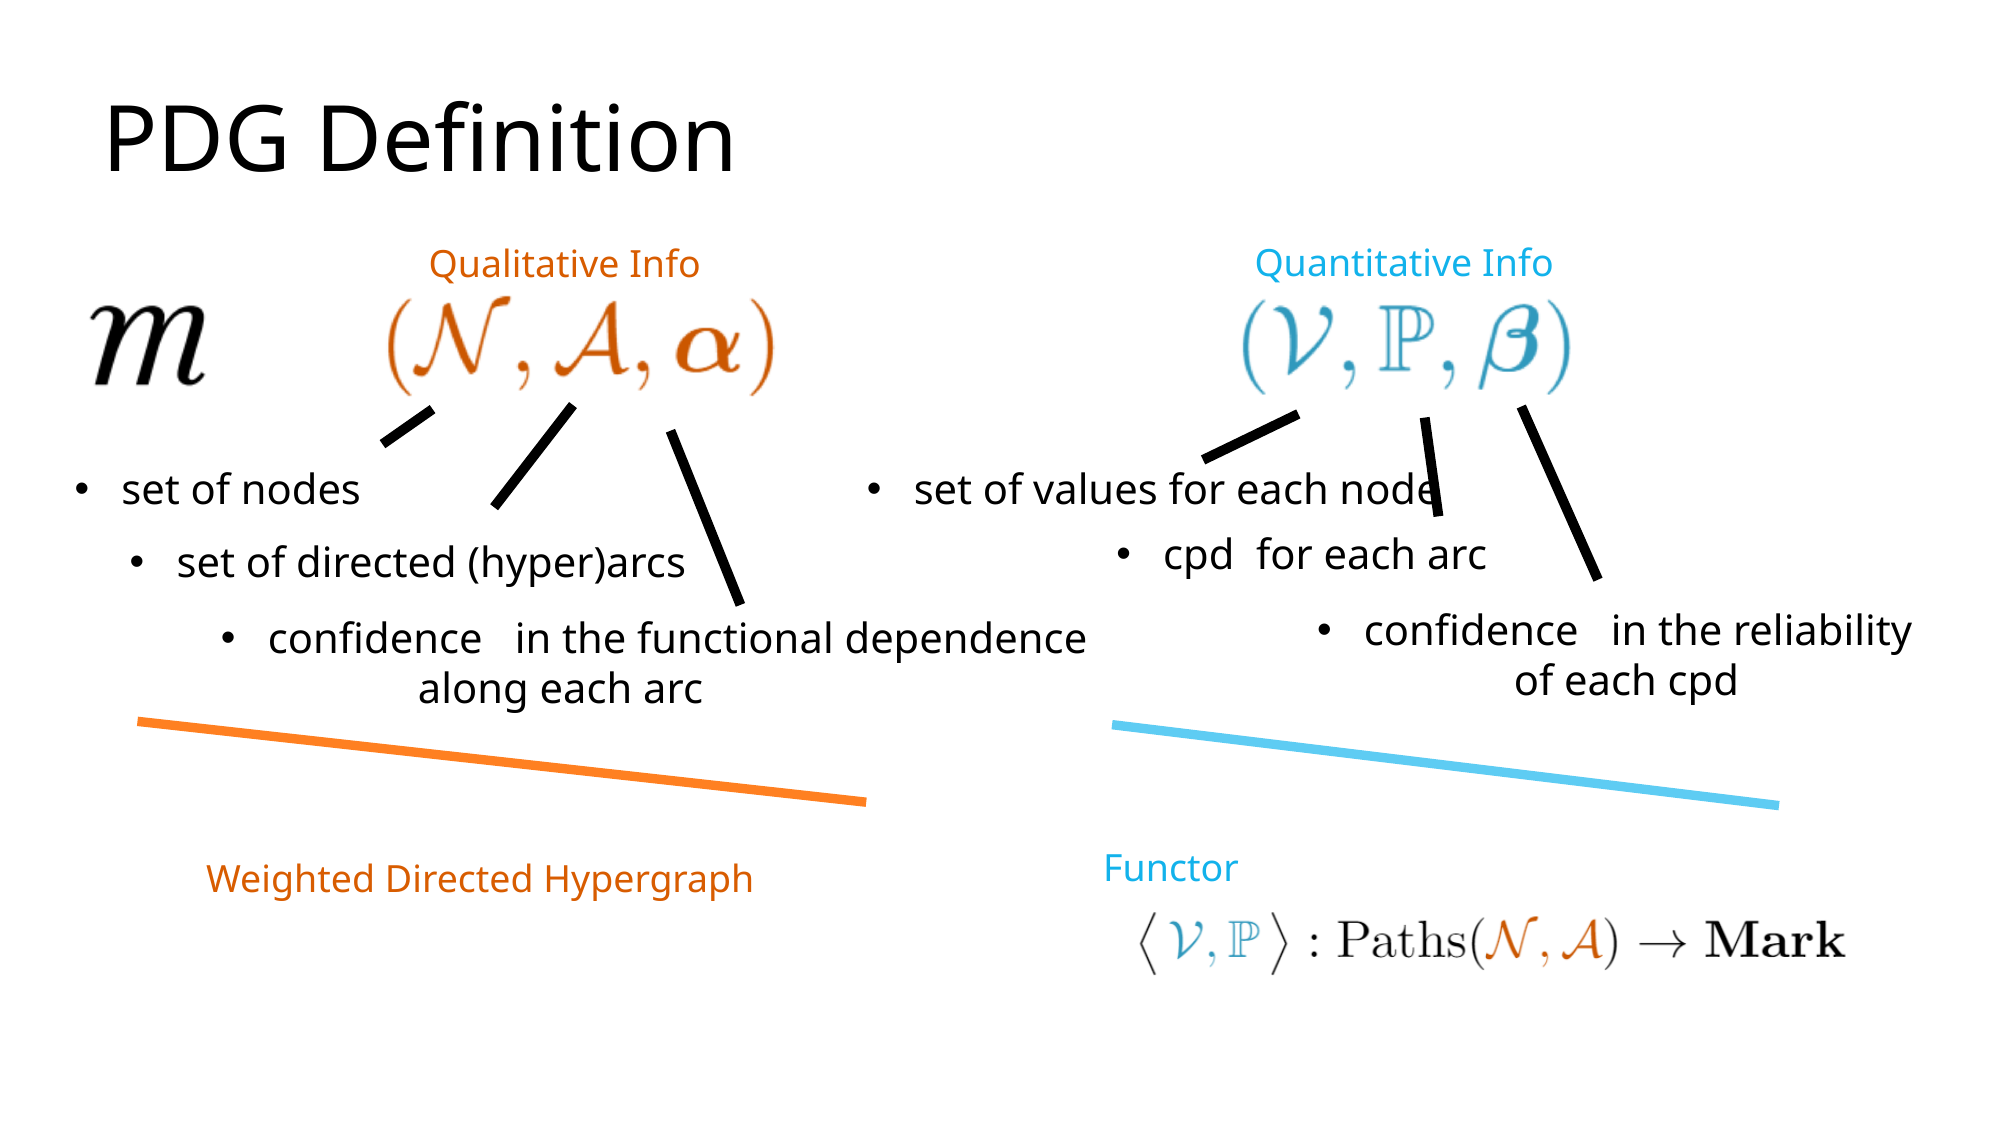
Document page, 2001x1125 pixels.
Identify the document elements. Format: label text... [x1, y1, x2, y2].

title PDG Definition [87, 33, 1813, 251]
picture [375, 279, 794, 418]
text_box set of nodes [59, 455, 377, 521]
picture [66, 276, 219, 410]
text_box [137, 721, 867, 803]
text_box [1424, 417, 1439, 517]
text_box set of values for each node [852, 455, 1455, 521]
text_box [1203, 413, 1299, 460]
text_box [494, 405, 574, 508]
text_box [1521, 406, 1599, 580]
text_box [1112, 724, 1780, 806]
text_box set of directed (hyper)arcs [114, 528, 670, 594]
text_box Qualitative Info [413, 232, 716, 279]
text_box Weighted Directed Hypergraph [191, 847, 770, 908]
picture [1119, 892, 1868, 990]
text_box Functor [1088, 836, 1264, 897]
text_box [382, 409, 433, 445]
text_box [670, 430, 741, 605]
picture [1219, 280, 1590, 419]
text_box Quantitative Info [1239, 232, 1569, 280]
